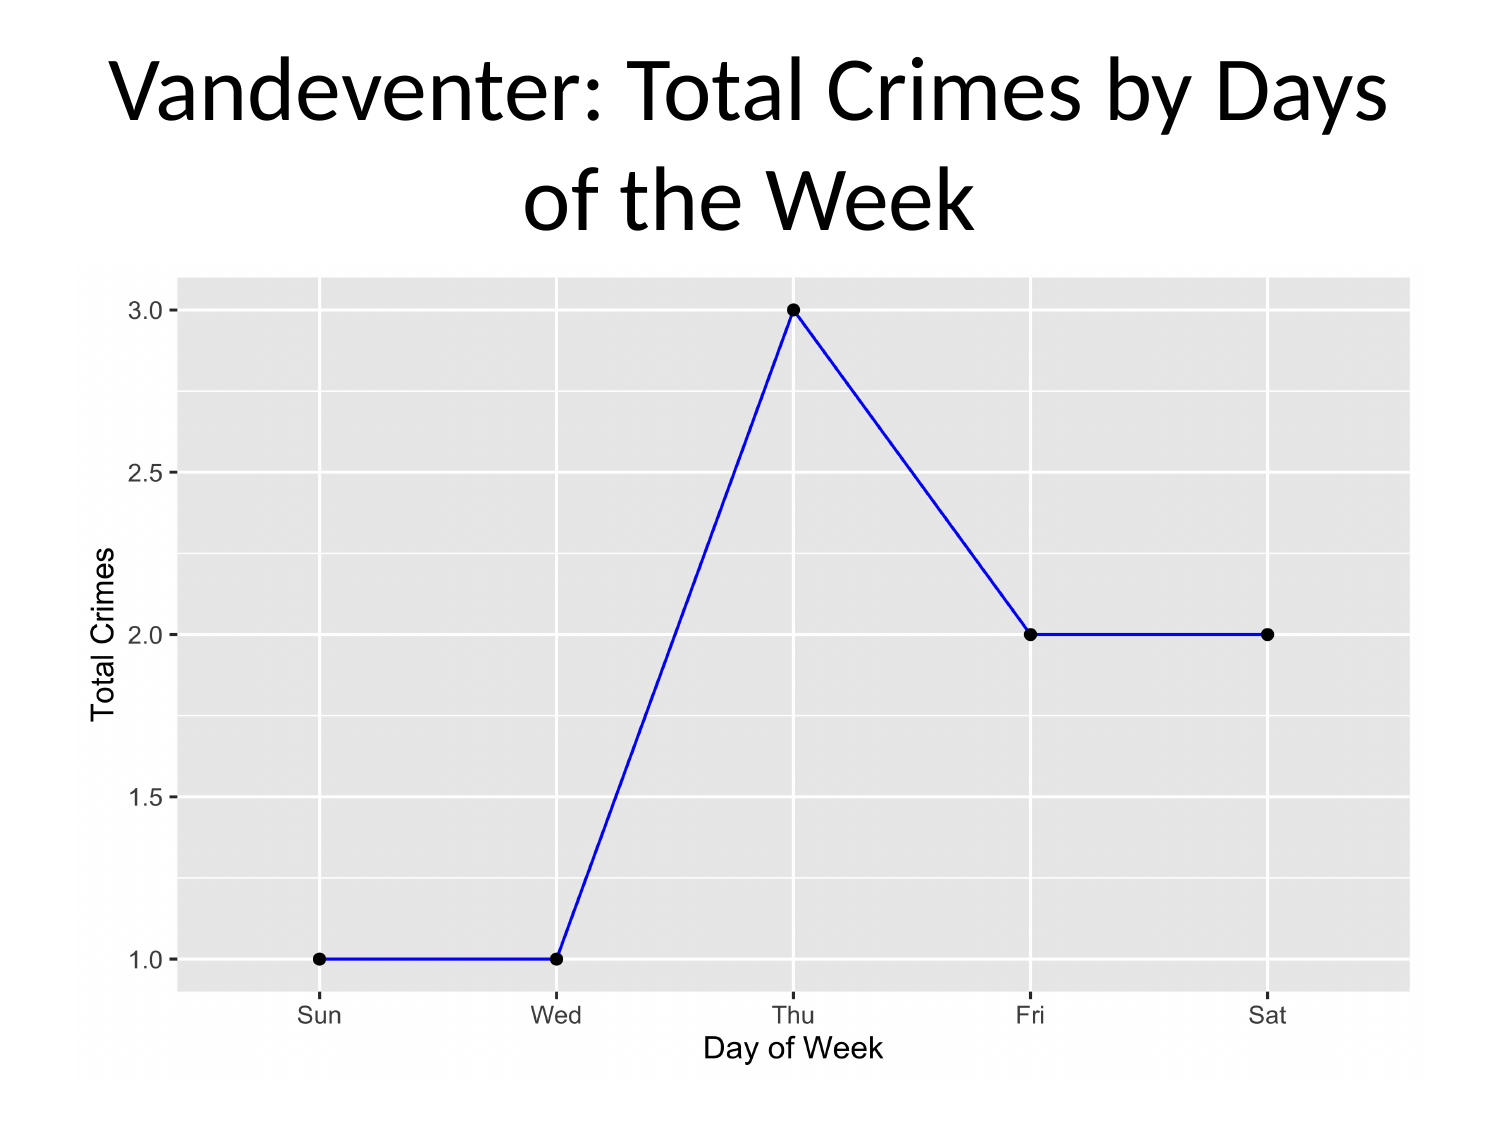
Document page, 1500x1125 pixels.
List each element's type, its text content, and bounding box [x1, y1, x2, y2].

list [74, 262, 1426, 1081]
title Vandeventer: Total Crimes by Days of the Week [75, 45, 1425, 233]
